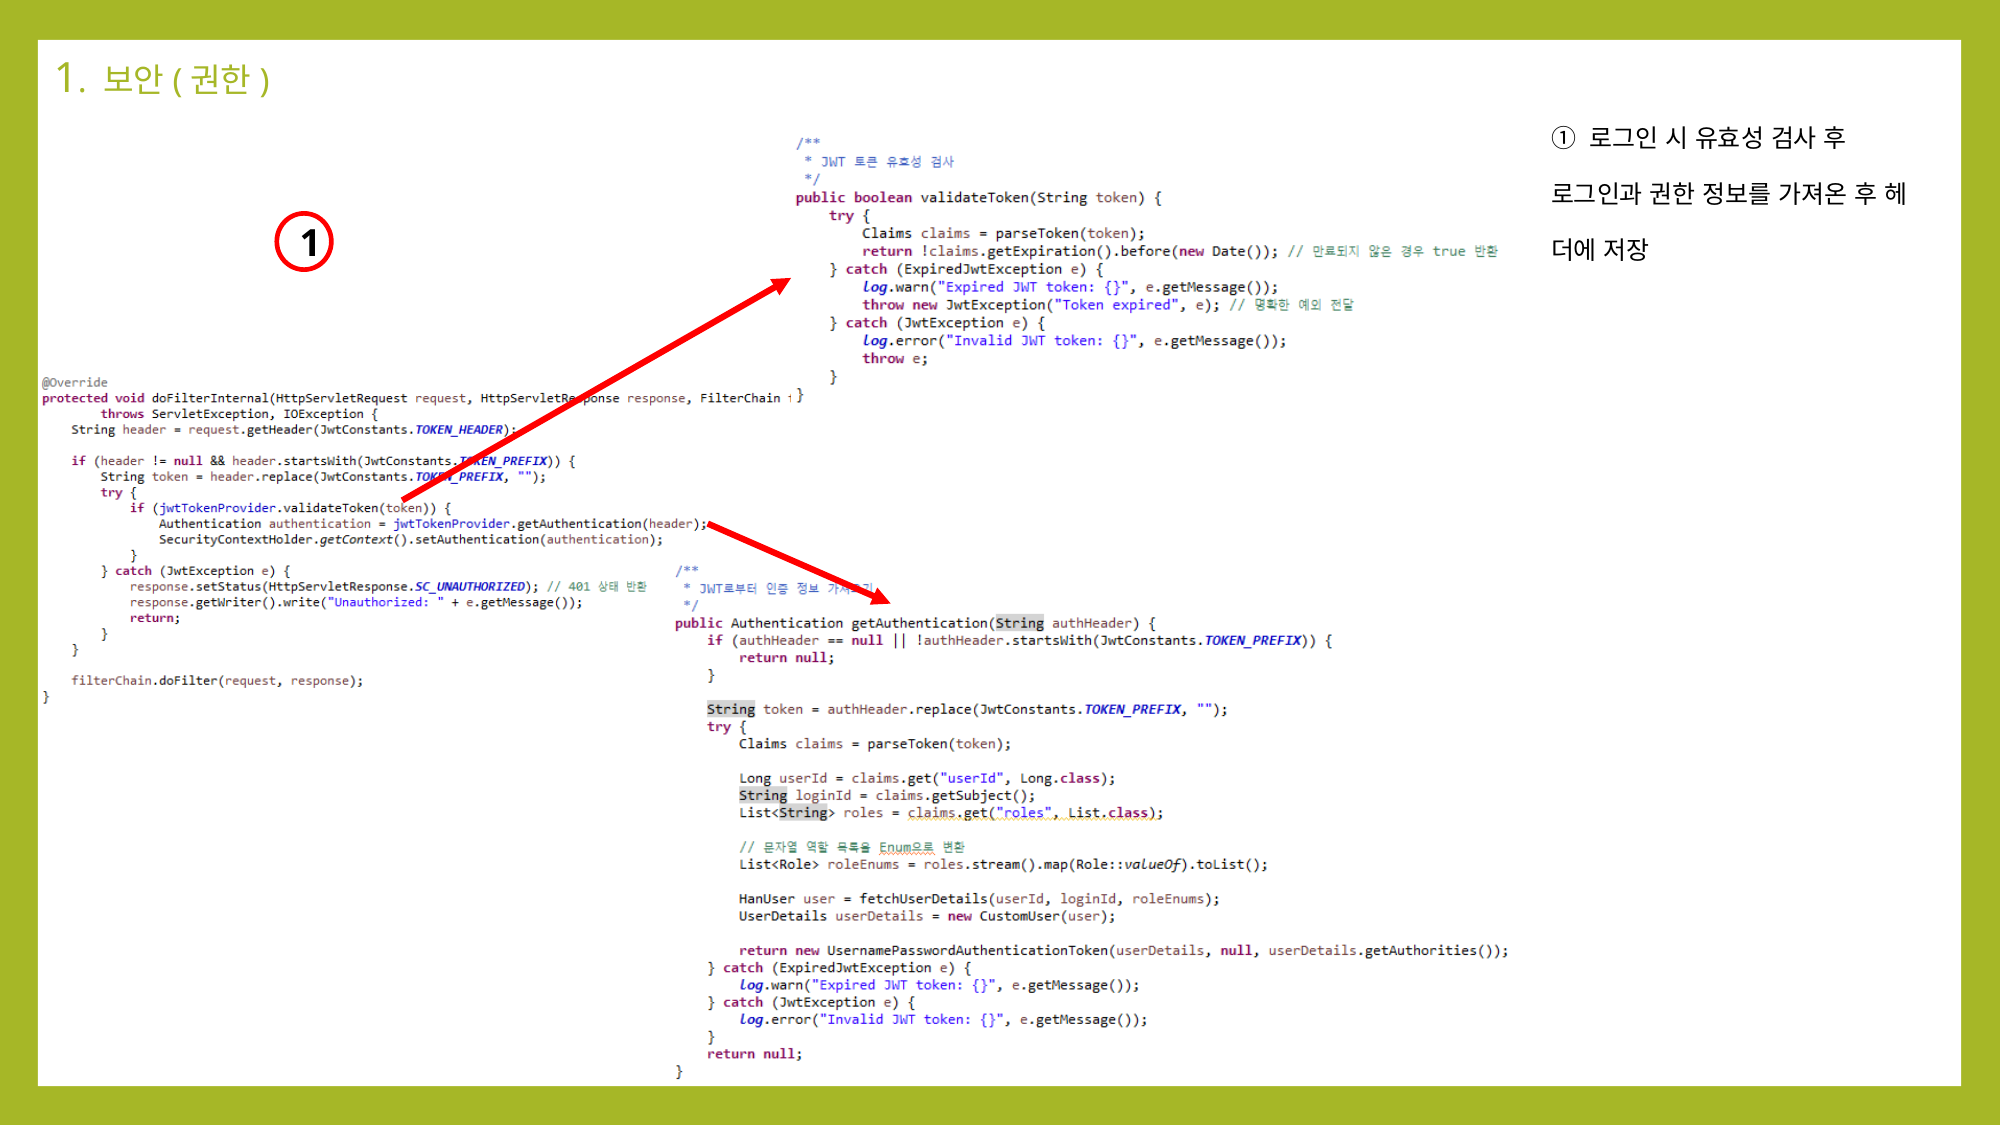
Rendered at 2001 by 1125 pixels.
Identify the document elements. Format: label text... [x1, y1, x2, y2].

list ① 로그인 시 유효성 검사 후 로그인과 권한 정보를 가져온 후 헤 더에 저장 [1528, 118, 1960, 1089]
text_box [707, 523, 891, 604]
text_box 1 [275, 211, 333, 272]
picture [38, 131, 1523, 1087]
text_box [401, 277, 792, 501]
title 1. 보안(권한) [38, 39, 1960, 119]
